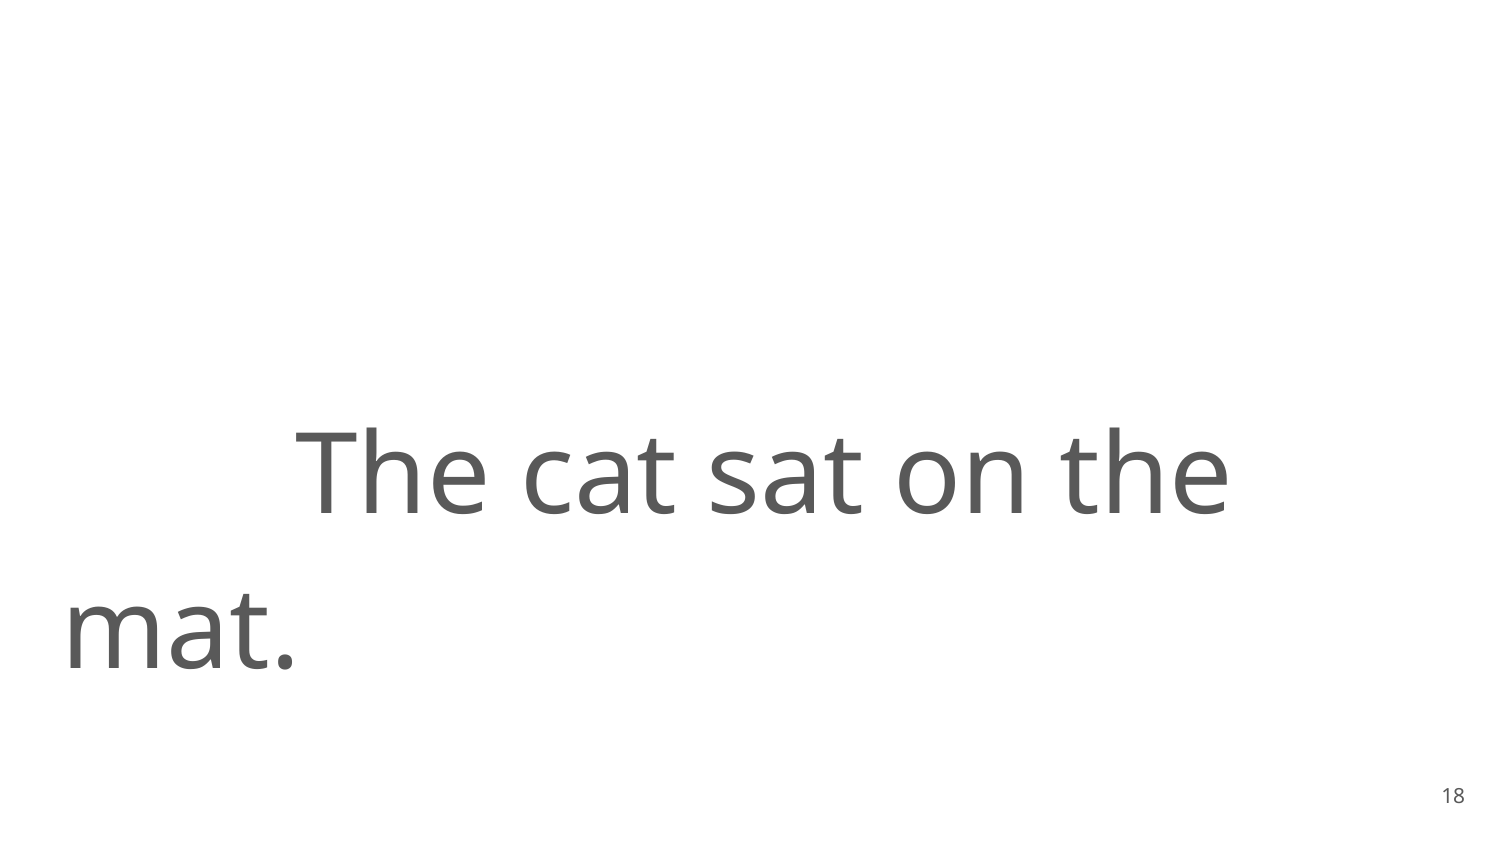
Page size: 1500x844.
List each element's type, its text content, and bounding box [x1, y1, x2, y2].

slide_number 18 [1389, 764, 1480, 830]
list The cat sat on the mat. [46, 365, 1454, 760]
